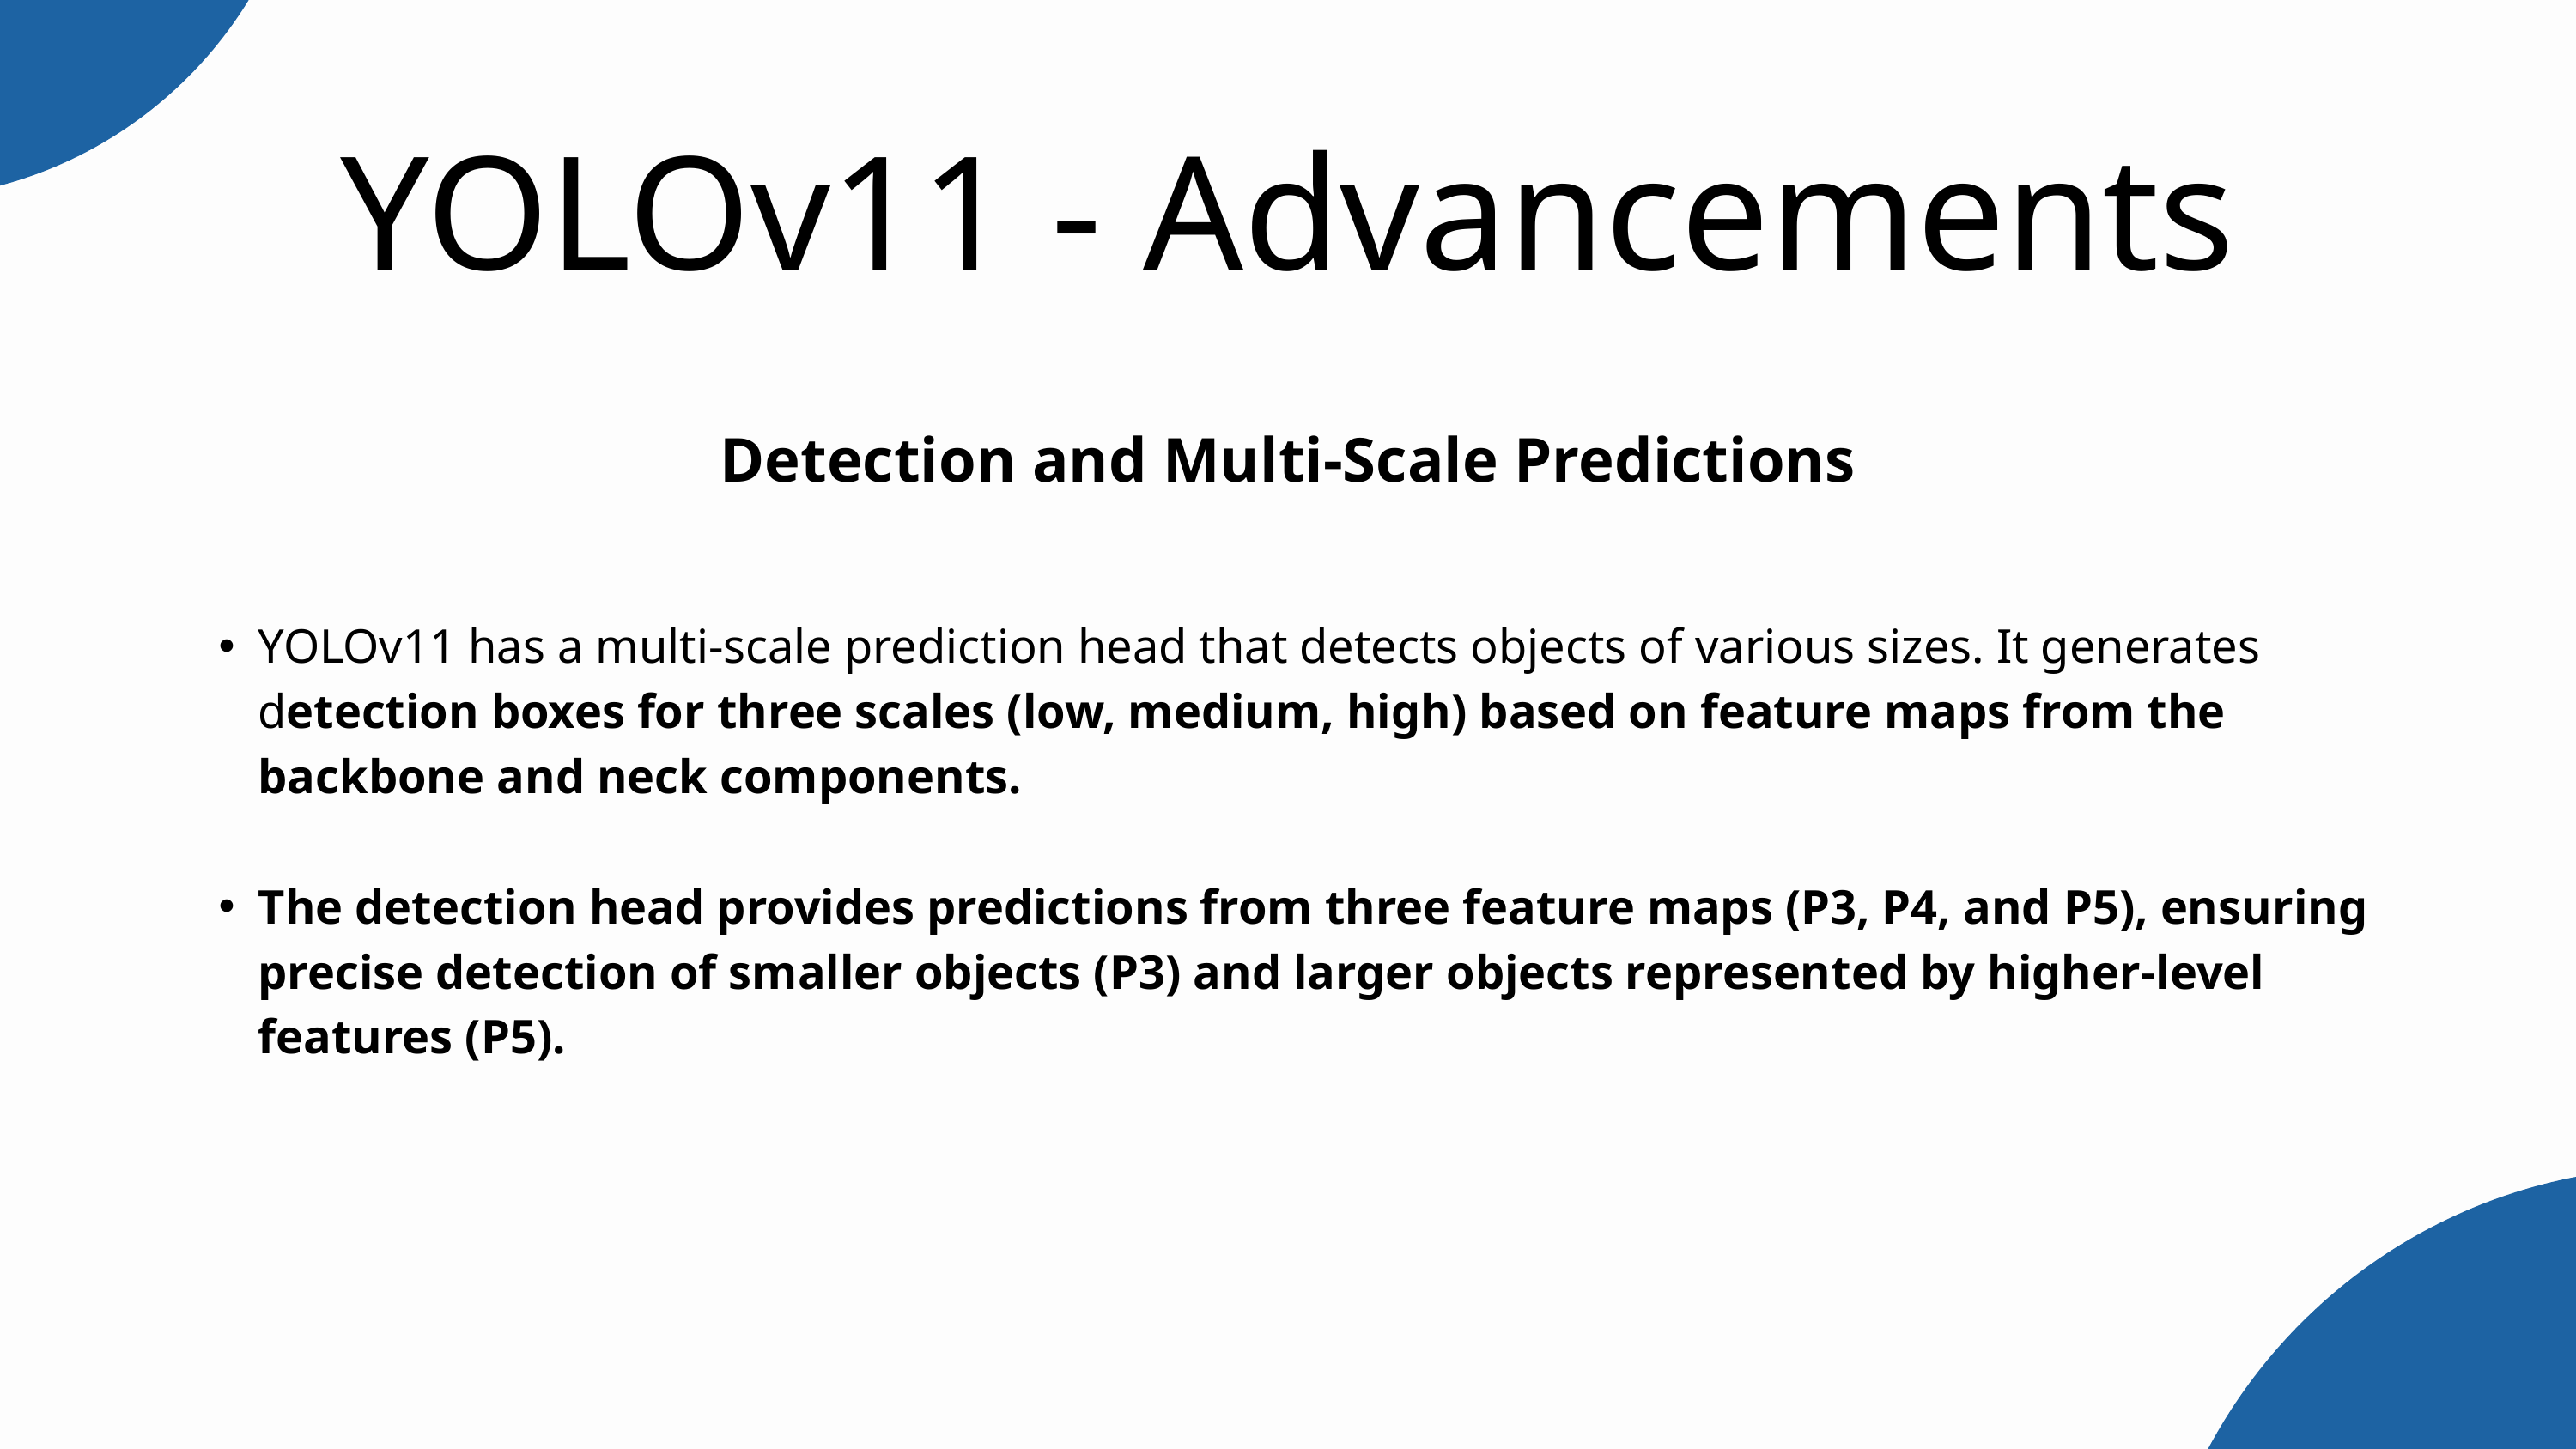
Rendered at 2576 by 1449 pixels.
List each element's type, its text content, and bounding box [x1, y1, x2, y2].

text_box Detection and Multi-Scale Predictions [700, 409, 1875, 494]
text_box YOLOv11 - Advancements [251, 81, 2325, 302]
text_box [2146, 1167, 2576, 1449]
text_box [0, 0, 311, 200]
text_box YOLOv11 has a multi-scale prediction head that detects objects of various sizes. It generates detection boxes for three scales (low, medium, high) based on feature maps from the backbone and neck components. The detection head provides predictions from three feature maps (P3, P4, and P5), ensuring precise detection of smaller objects (P3) and larger objects represented by higher-level features (P5). [179, 607, 2397, 1129]
